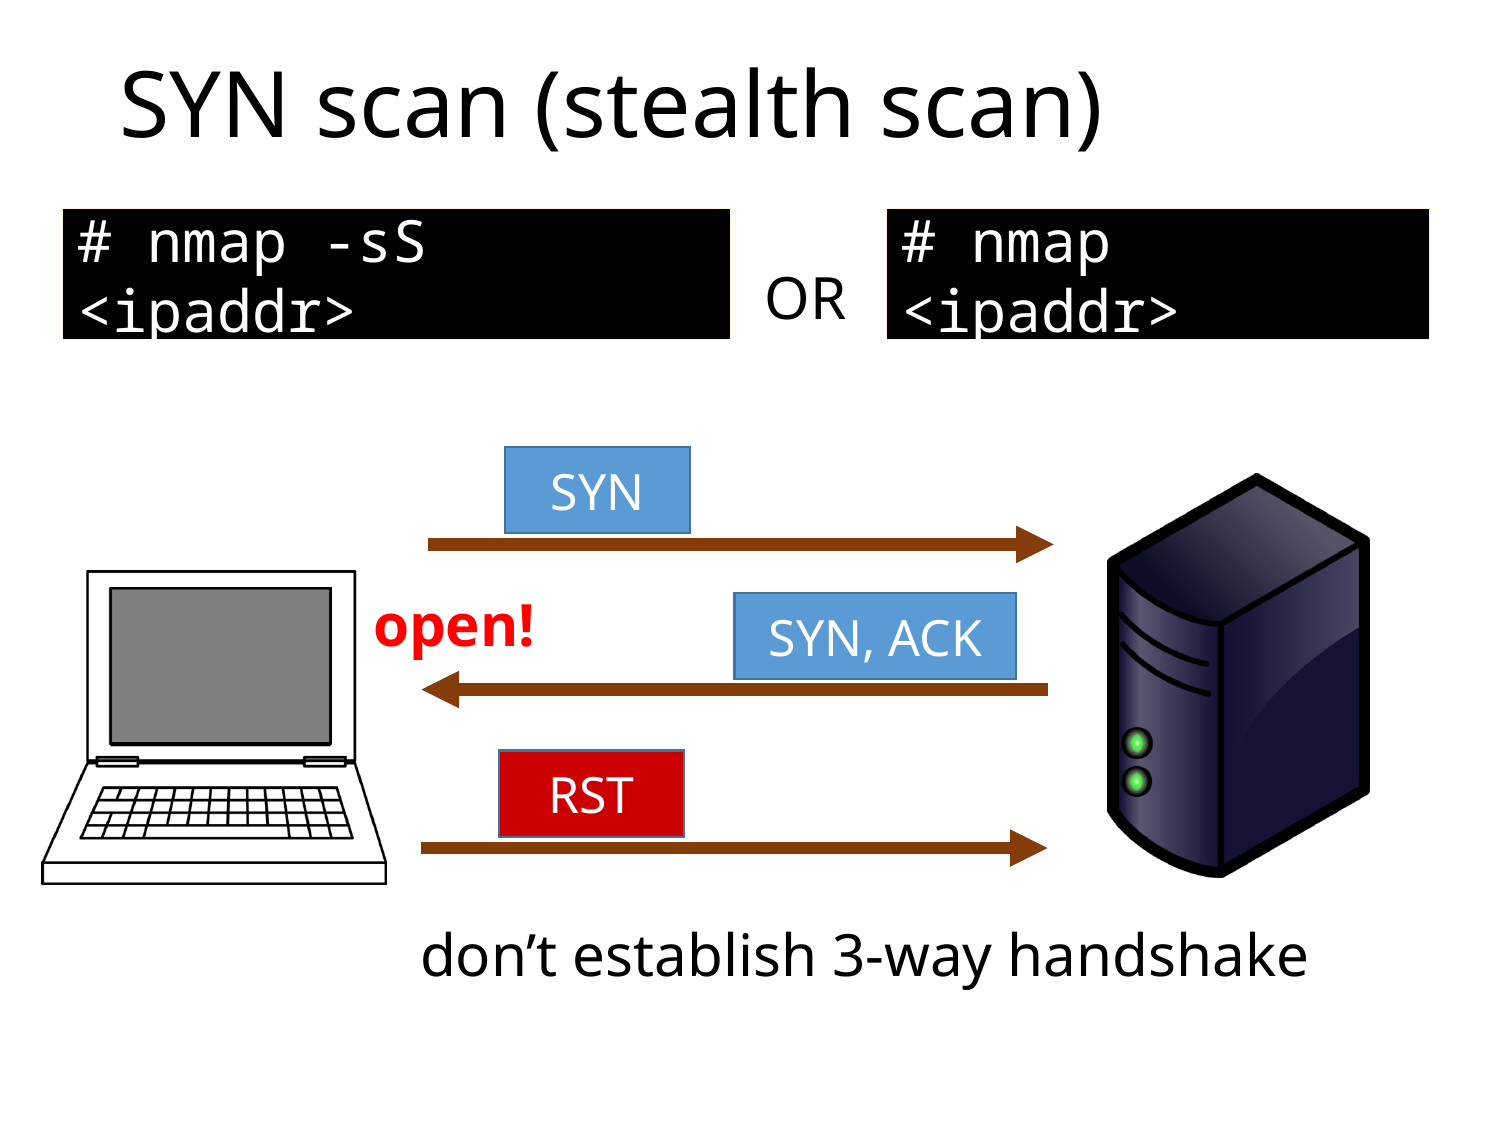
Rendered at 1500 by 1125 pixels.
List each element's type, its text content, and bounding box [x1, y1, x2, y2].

text_box RST [498, 749, 685, 838]
picture [1107, 473, 1370, 878]
text_box SYN, ACK [733, 592, 1017, 680]
text_box open! [387, 580, 563, 665]
text_box # nmap <ipaddr> [886, 208, 1430, 340]
text_box OR [750, 253, 907, 339]
picture [41, 570, 387, 885]
title SYN scan (stealth scan) [104, 33, 1399, 184]
text_box # nmap -sS <ipaddr> [62, 208, 731, 340]
text_box SYN [504, 446, 691, 534]
text_box don’t establish 3-way handshake [405, 910, 1352, 996]
